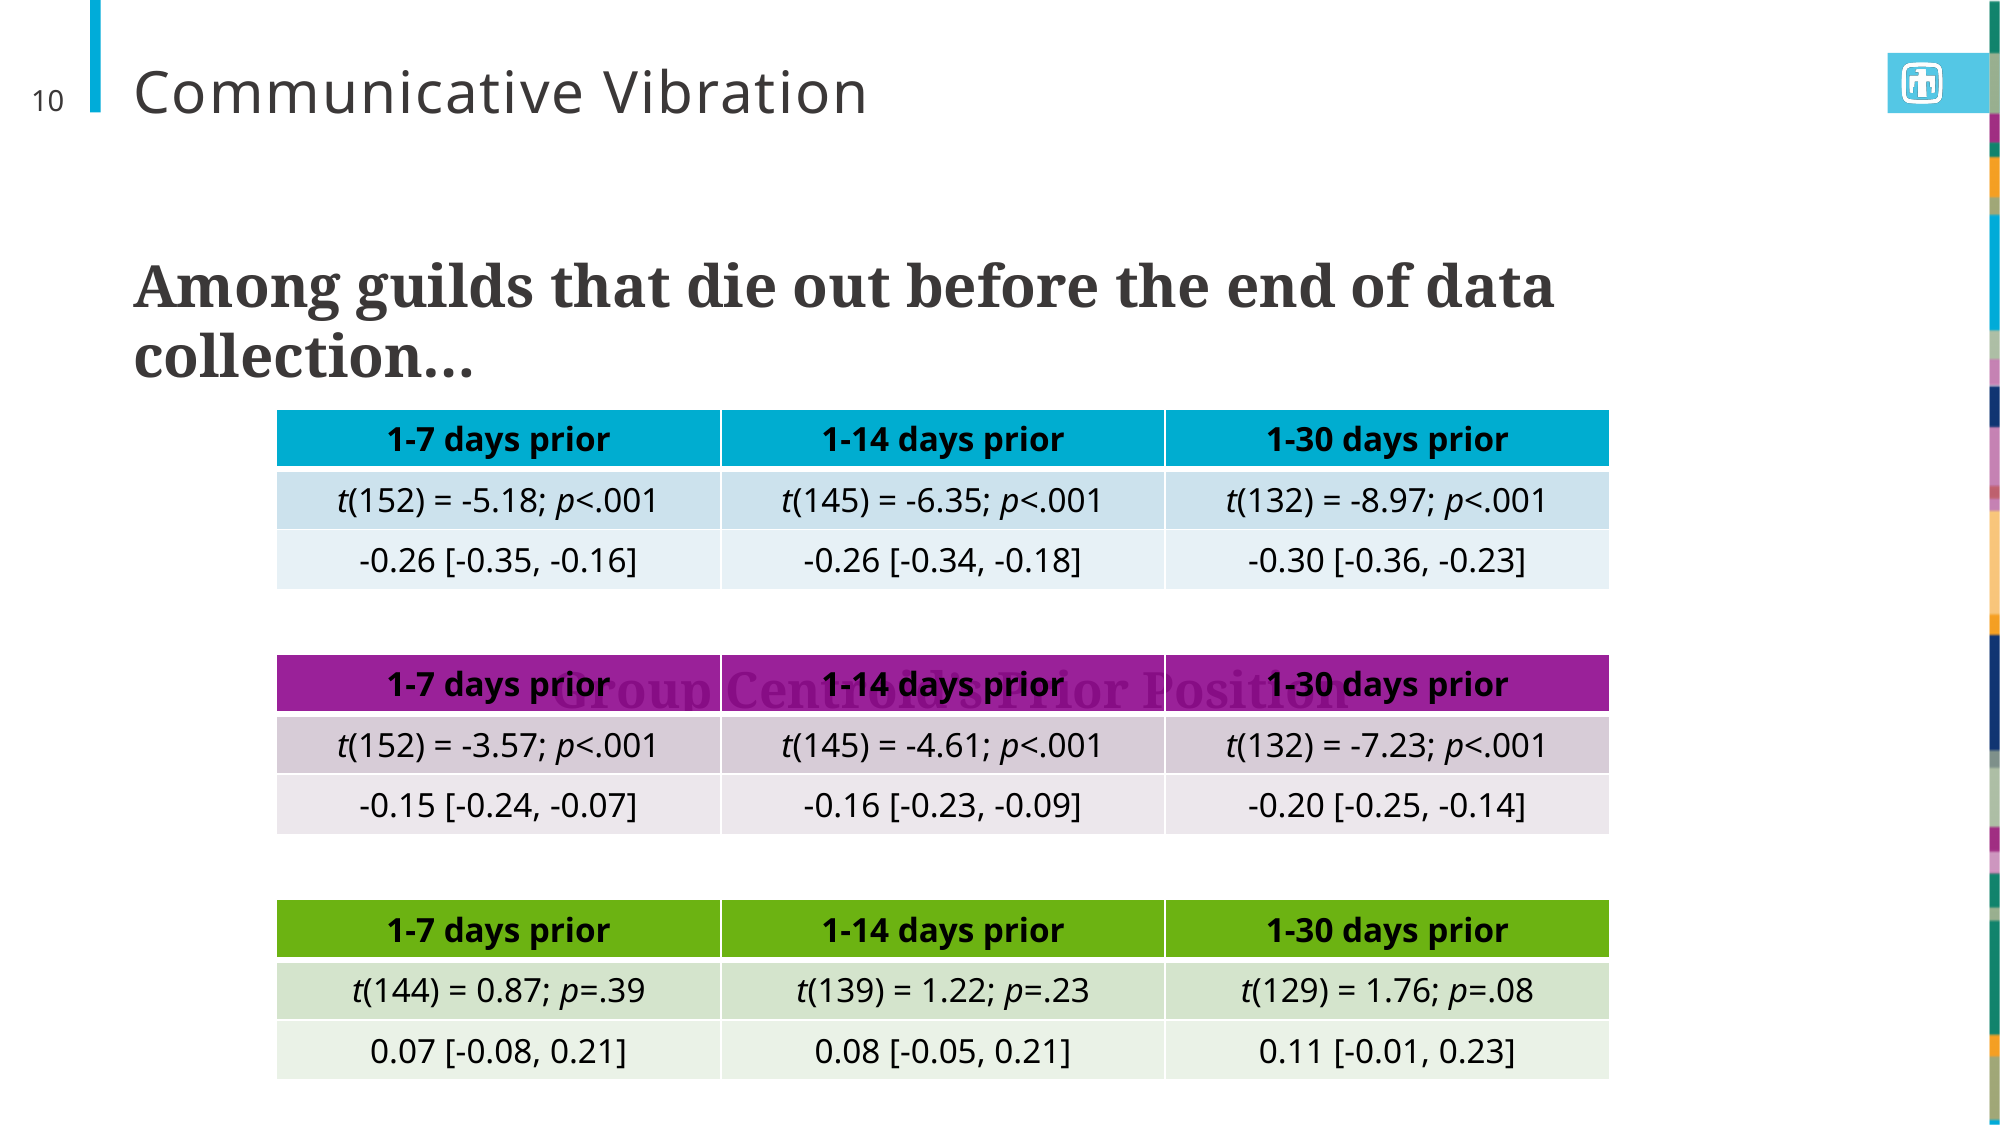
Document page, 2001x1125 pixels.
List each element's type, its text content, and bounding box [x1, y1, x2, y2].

table_cell t(144) = 0.87; p=.39 [277, 963, 720, 1019]
table_header 1-7 days prior [277, 900, 720, 957]
table_cell t(129) = 1.76; p=.08 [1166, 963, 1609, 1019]
table_header 1-30 days prior [1166, 410, 1609, 466]
table_header 1-30 days prior [1166, 655, 1609, 711]
table_cell -0.15 [-0.24, -0.07] [277, 775, 720, 834]
table_header 1-7 days prior [277, 655, 720, 711]
table_cell t(152) = -5.18; p<.001 [277, 472, 720, 529]
table_cell t(145) = -4.61; p<.001 [722, 717, 1164, 773]
table_cell -0.16 [-0.23, -0.09] [722, 775, 1164, 834]
table_cell -0.26 [-0.35, -0.16] [277, 530, 720, 589]
list Among guilds that die out before the end of data collection… Members’ Prior Position Group Centroid’s Prior Position Members’ Distance to the Group Centroid [118, 241, 1769, 1066]
table_cell t(132) = -8.97; p<.001 [1166, 472, 1609, 529]
table_header 1-14 days prior [722, 655, 1164, 711]
table_header 1-14 days prior [722, 410, 1164, 466]
picture [1901, 62, 1944, 104]
table_cell t(152) = -3.57; p<.001 [277, 717, 720, 773]
table_cell t(139) = 1.22; p=.23 [722, 963, 1164, 1019]
picture [1990, 330, 1999, 1120]
table_header 1-7 days prior [277, 410, 720, 466]
table_header 1-30 days prior [1166, 900, 1609, 957]
slide_number 10 [10, 71, 80, 132]
table_cell t(132) = -7.23; p<.001 [1166, 717, 1609, 773]
table_cell -0.20 [-0.25, -0.14] [1166, 775, 1609, 834]
table_cell -0.30 [-0.36, -0.23] [1166, 530, 1609, 589]
table_cell t(145) = -6.35; p<.001 [722, 472, 1164, 529]
table_cell 0.11 [-0.01, 0.23] [1166, 1021, 1609, 1079]
table_cell 0.07 [-0.08, 0.21] [277, 1021, 720, 1079]
table_cell 0.08 [-0.05, 0.21] [722, 1021, 1164, 1079]
title Communicative Vibration [118, 58, 1769, 153]
table_cell -0.26 [-0.34, -0.18] [722, 530, 1164, 589]
picture [1990, 1, 1999, 215]
table_header 1-14 days prior [722, 900, 1164, 957]
